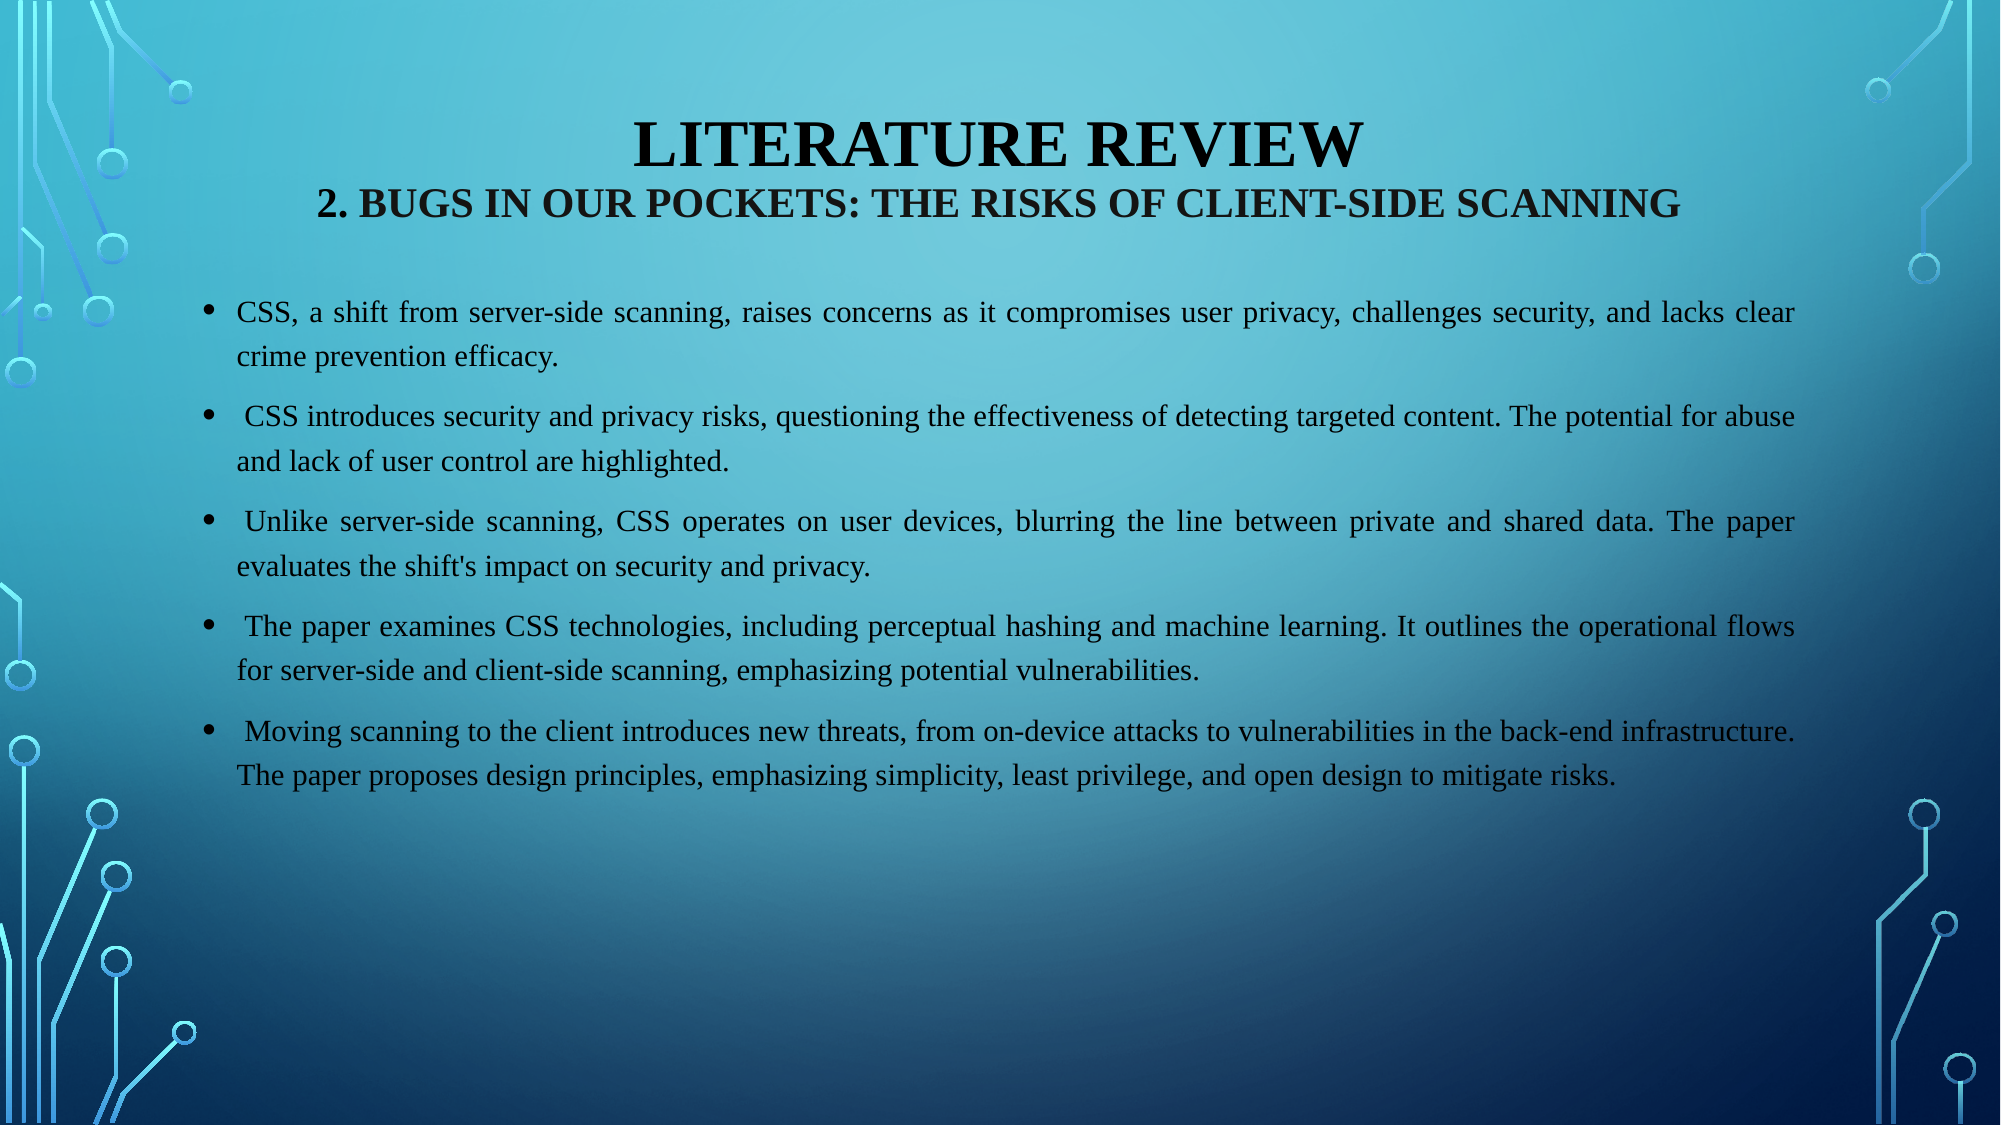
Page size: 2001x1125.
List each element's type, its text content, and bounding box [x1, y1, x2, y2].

title LITERATURE REVIEW [187, 101, 1813, 157]
list 2. BUGS IN OUR POCKETS: THE RISKS OF CLIENT-SIDE SCANNING CSS, a shift from server-side scanning, raises concerns as it compromises user privacy, challenges security, and lacks clear crime prevention efficacy. CSS introduces security and privacy risks, questioning the effectiveness of detecting targeted content. The potential for abuse and lack of user control are highlighted. Unlike server-side scanning, CSS operates on user devices, blurring the line between private and shared data. The paper evaluates the shift's impact on security and privacy. The paper examines CSS technologies, including perceptual hashing and machine learning. It outlines the operational flows for server-side and client-side scanning, emphasizing potential vulnerabilities. Moving scanning to the client introduces new threats, from on-device attacks to vulnerabilities in the back-end infrastructure. The paper proposes design principles, emphasizing simplicity, least privilege, and open design to mitigate risks. [187, 157, 1813, 950]
